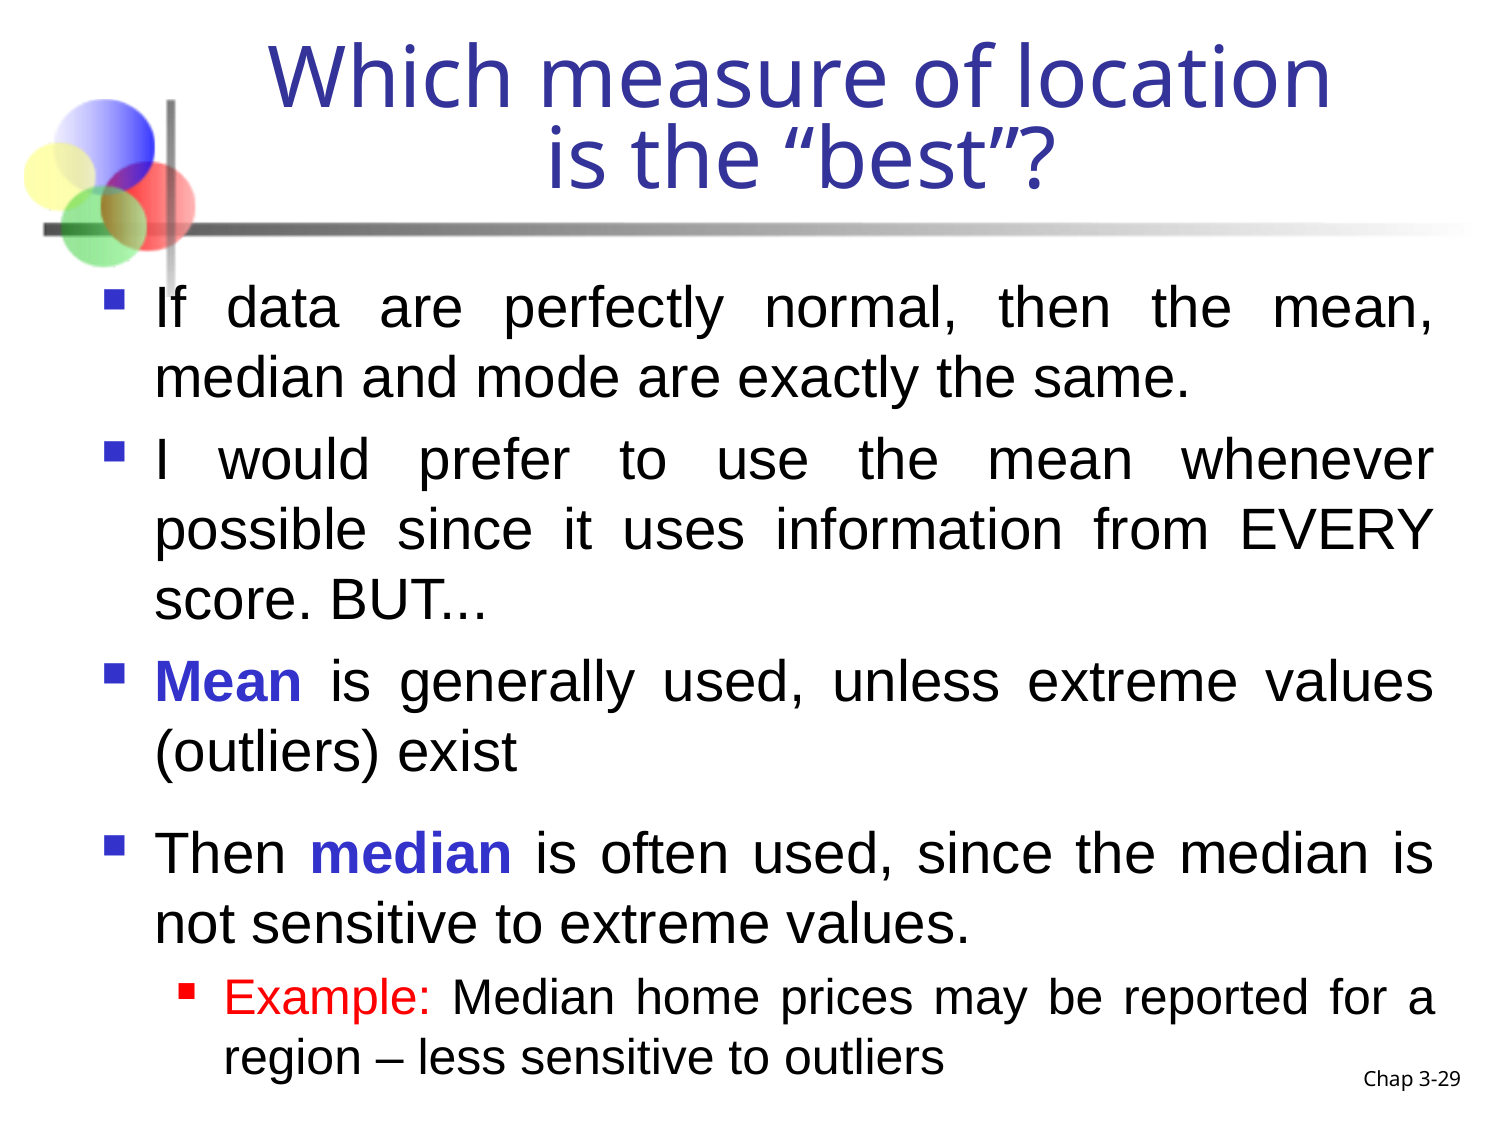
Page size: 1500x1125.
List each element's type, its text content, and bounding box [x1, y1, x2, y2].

slide_number Chap 3-29 [1162, 1050, 1475, 1101]
title Which measure of location is the “best”? [162, 37, 1441, 213]
list If data are perfectly normal, then the mean, median and mode are exactly the same. I would prefer to use the mean whenever possible since it uses information from EVERY score. BUT... Mean is generally used, unless extreme values (outliers) exist Then median is often used, since the median is not sensitive to extreme values. Example: Median home prices may be reported for a region – less sensitive to outliers [87, 262, 1450, 975]
picture [24, 99, 1475, 297]
